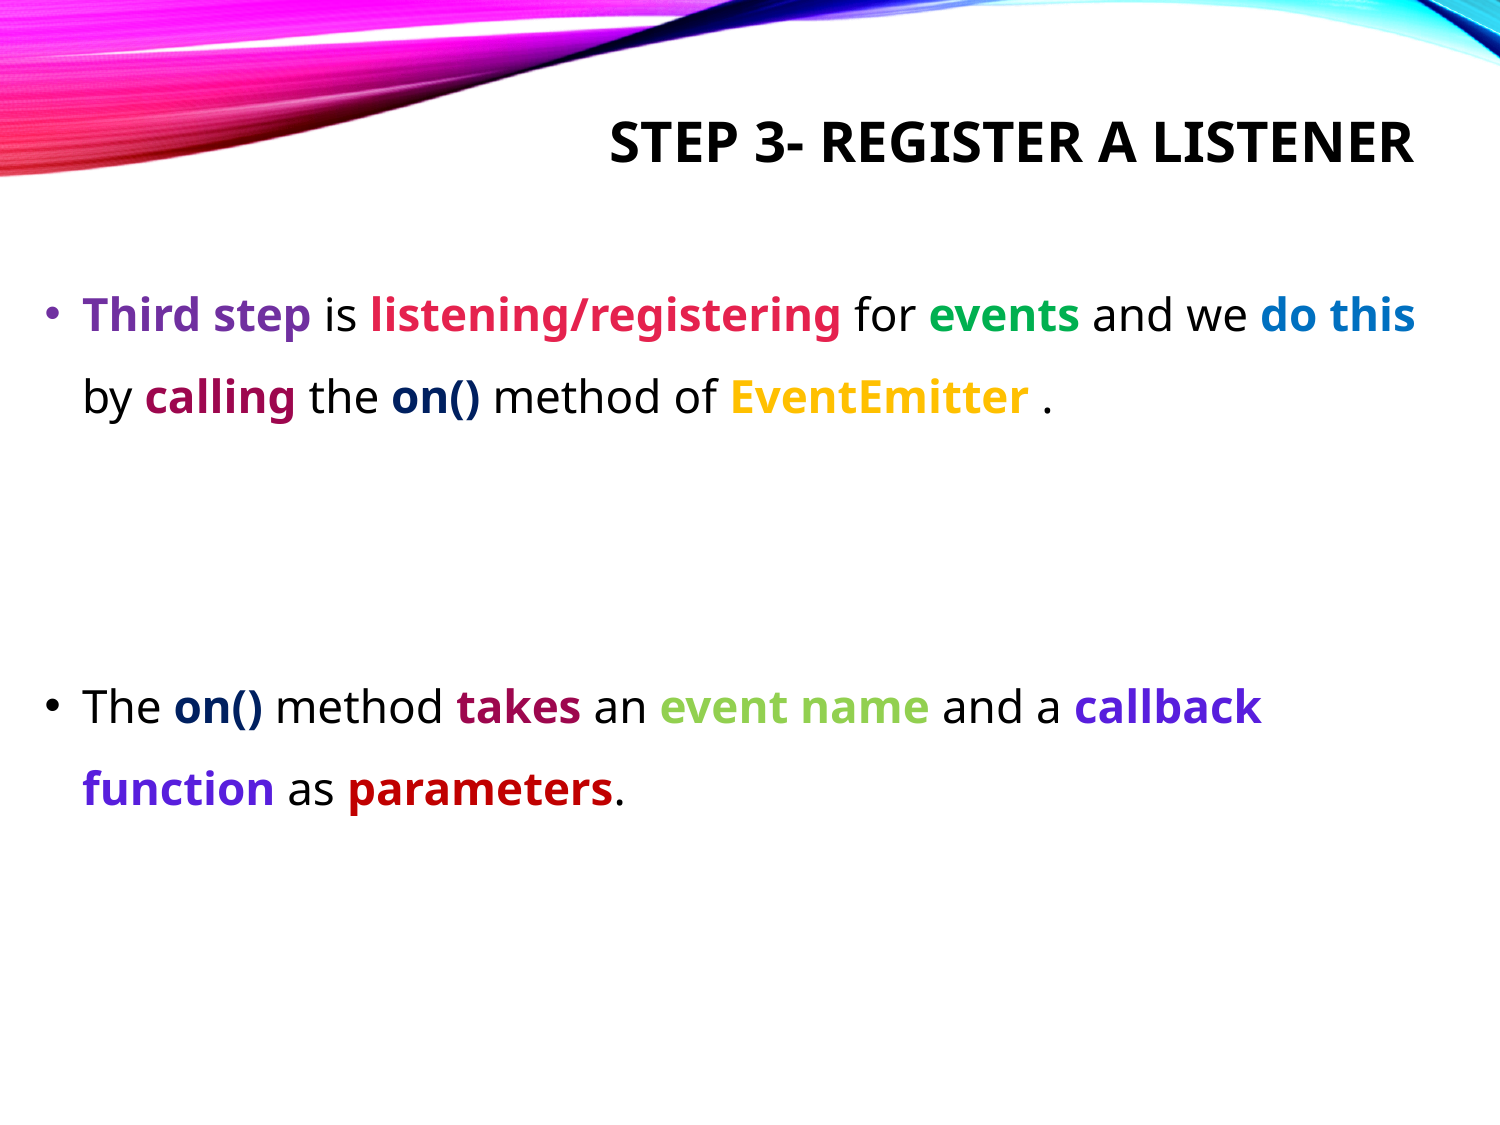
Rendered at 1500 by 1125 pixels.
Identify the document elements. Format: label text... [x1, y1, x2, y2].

picture [0, 0, 1500, 178]
title Step 3- register a listener [383, 38, 1431, 250]
list Third step is listening/registering for events and we do this by calling the on() method of EventEmitter . The on() method takes an event name and a callback function as parameters. [29, 250, 1475, 1111]
